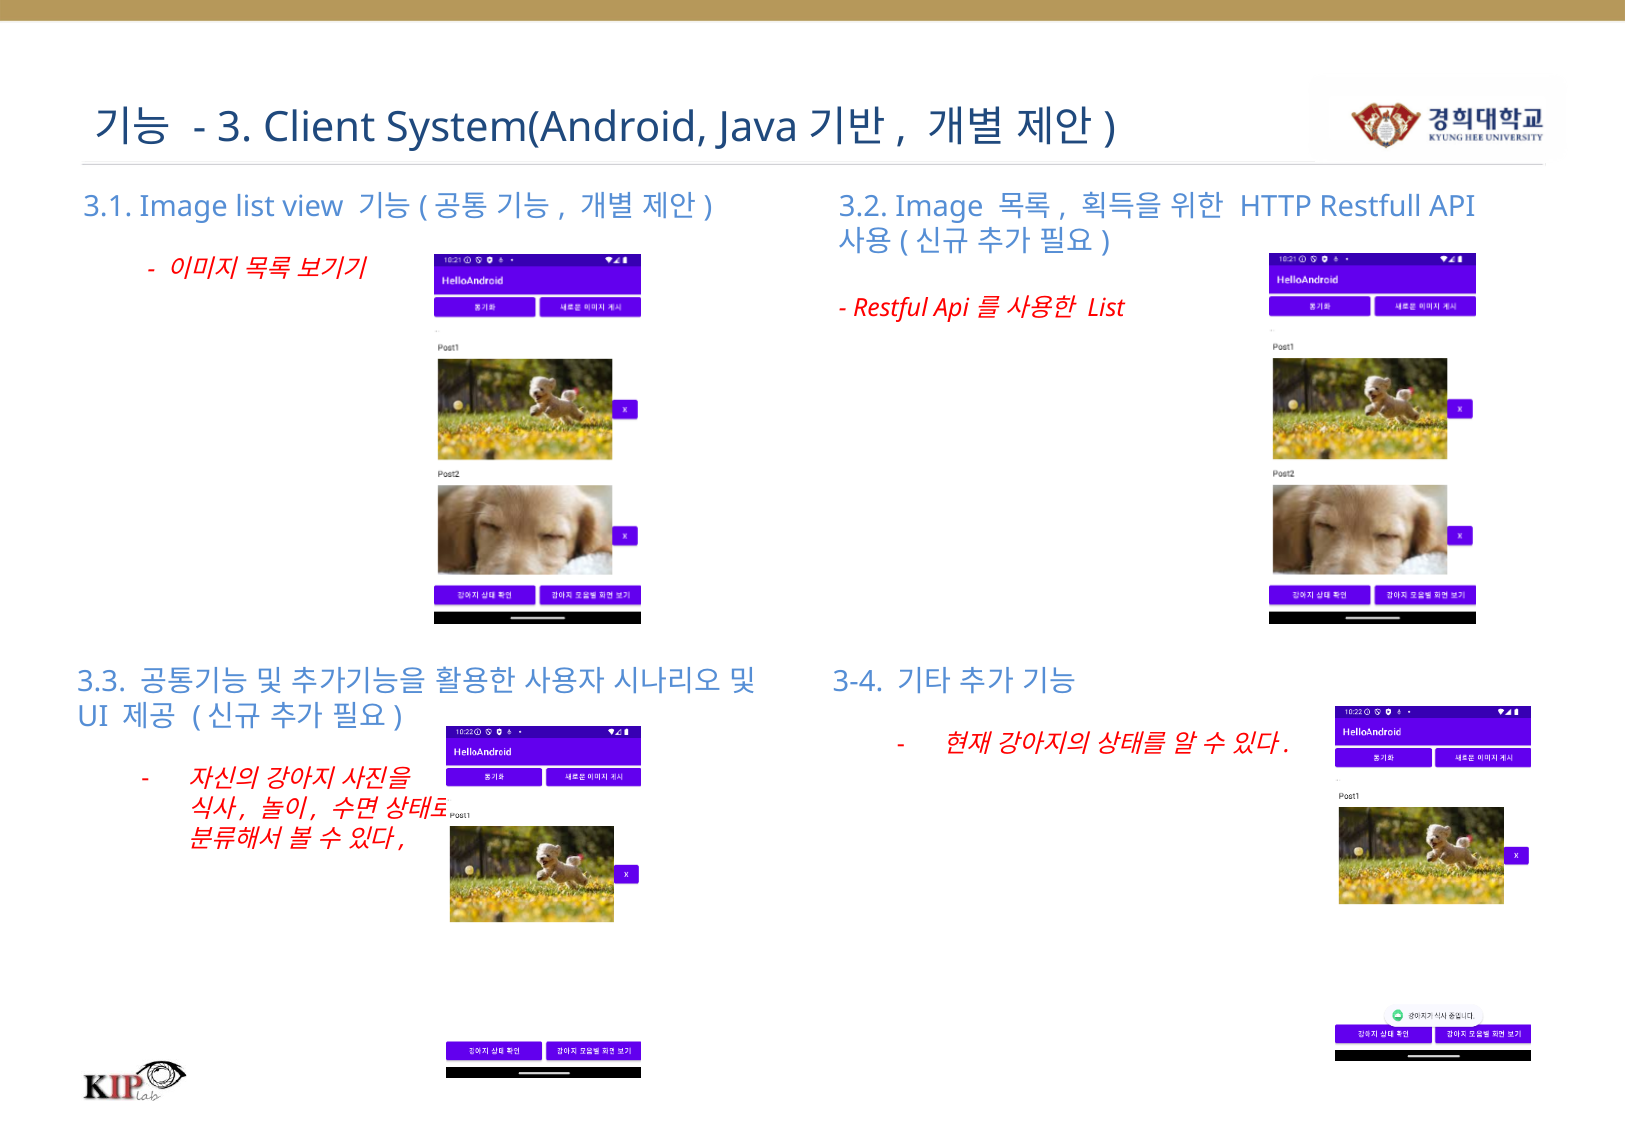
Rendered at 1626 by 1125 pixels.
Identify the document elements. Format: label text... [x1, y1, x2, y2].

text_box 3.3. 공통기능 및 추가기능을 활용한 사용자 시나리오 및 UI 제공 (신규 추가 필요) 자신의 강아지 사진을 식사, 놀이, 수면 상태로 분류해서 볼 수 있다, [75, 662, 783, 983]
text_box 3-4. 기타 추가 기능 현재 강아지의 상태를 알 수 있다. [830, 662, 1538, 828]
list 3.2. Image 목록, 획득을 위한 HTTP Restfull API 사용(신규 추가 필요) - Restful Api를 사용한 List [836, 187, 1544, 826]
title 기능 - 3. Client System(Android, Java기반, 개별 제안) [94, 99, 1531, 151]
list 3.1. Image list view 기능(공통 기능, 개별 제안) - 이미지 목록 보기기 [81, 187, 789, 826]
picture [0, 0, 1625, 1125]
